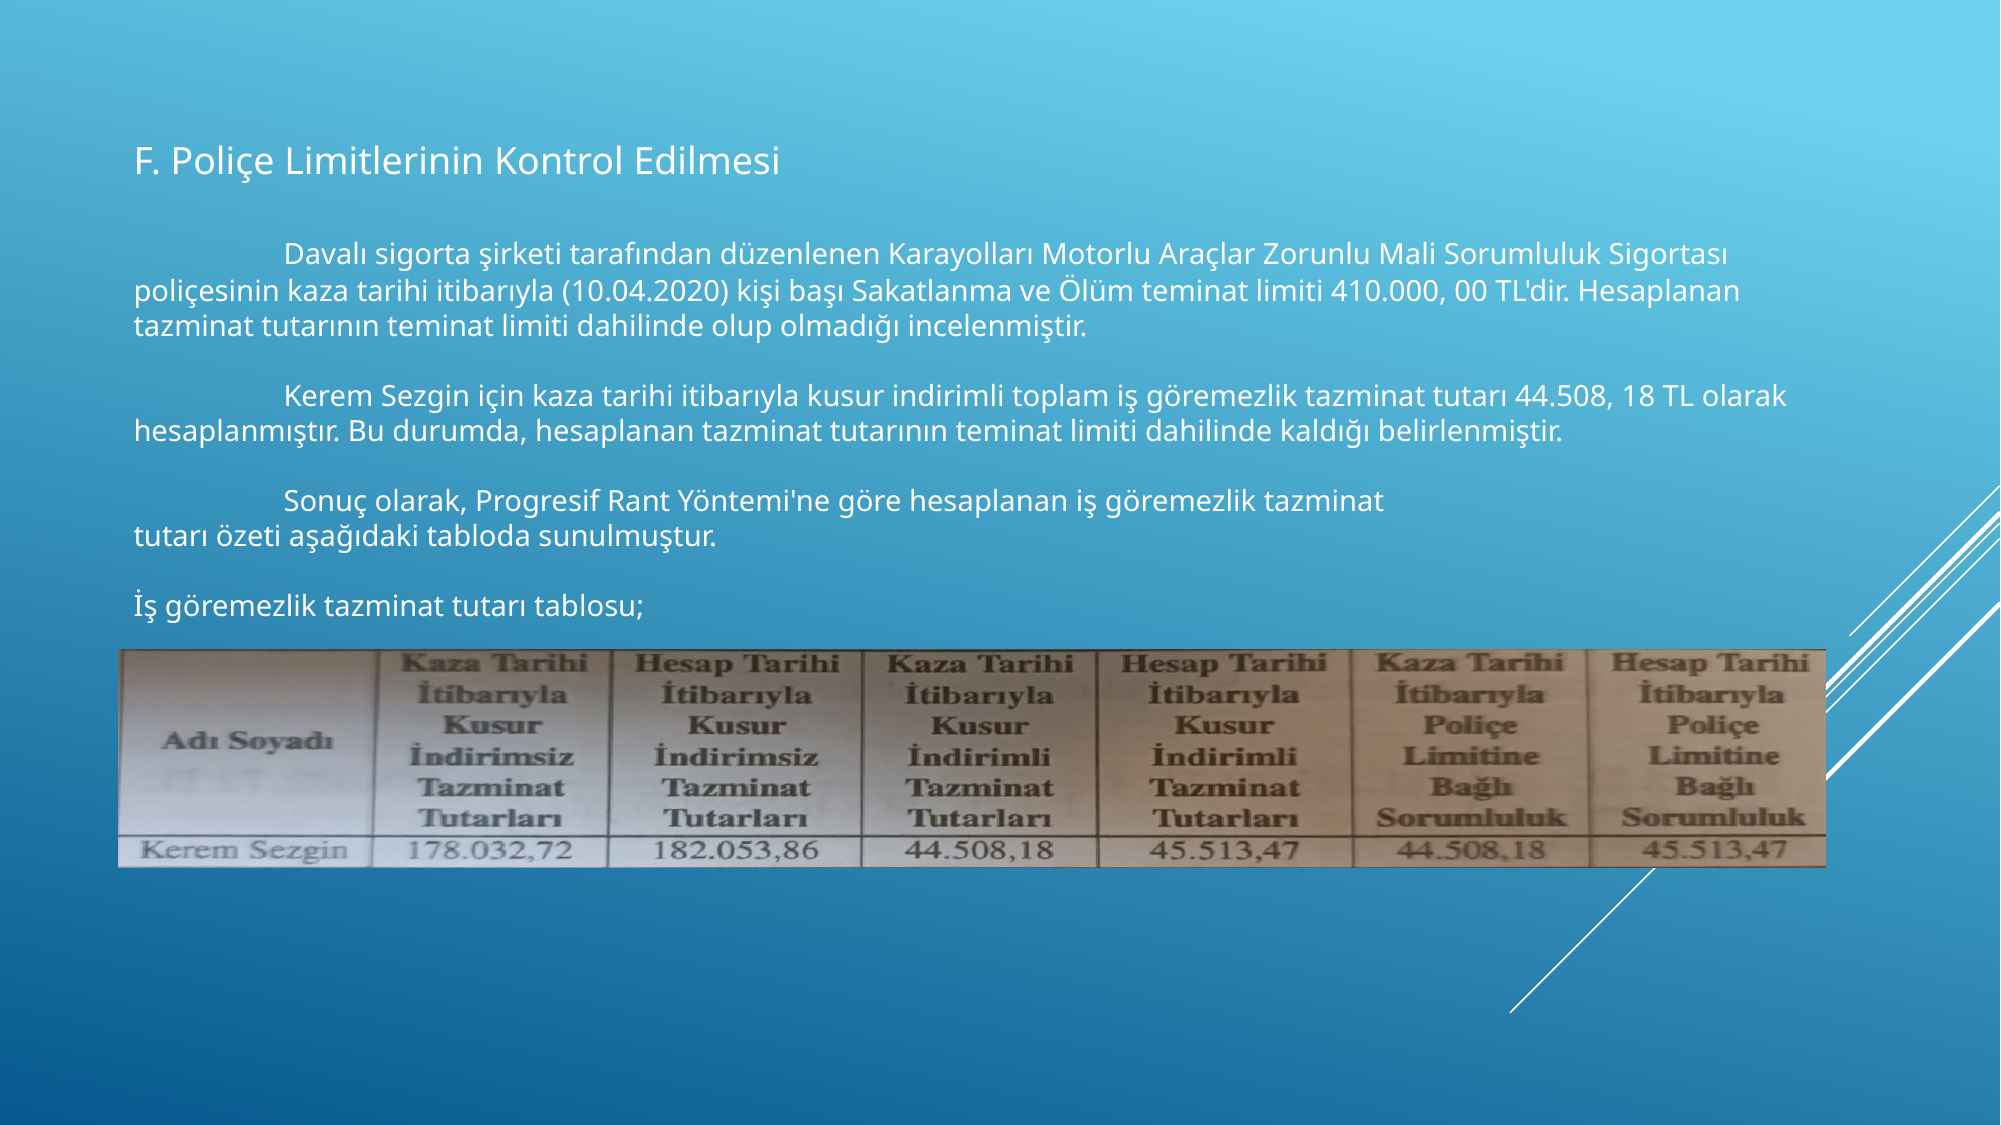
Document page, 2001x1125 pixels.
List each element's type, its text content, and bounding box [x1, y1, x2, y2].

text_box F. Poliçe Limitlerinin Kontrol Edilmesi Davalı sigorta şirketi tarafından düzenlenen Karayolları Motorlu Araçlar Zorunlu Mali Sorumluluk Sigortası poliçesinin kaza tarihi itibarıyla (10.04.2020) kişi başı Sakatlanma ve Ölüm teminat limiti 410.000, 00 TL'dir. Hesaplanan tazminat tutarının teminat limiti dahilinde olup olmadığı incelenmiştir. Kerem Sezgin için kaza tarihi itibarıyla kusur indirimli toplam iş göremezlik tazminat tutarı 44.508, 18 TL olarak hesaplanmıştır. Bu durumda, hesaplanan tazminat tutarının teminat limiti dahilinde kaldığı belirlenmiştir. Sonuç olarak, Progresif Rant Yöntemi'ne göre hesaplanan iş göremezlik tazminat tutarı özeti aşağıdaki tabloda sunulmuştur. İş göremezlik tazminat tutarı tablosu; [118, 130, 1826, 649]
picture [118, 649, 1826, 869]
